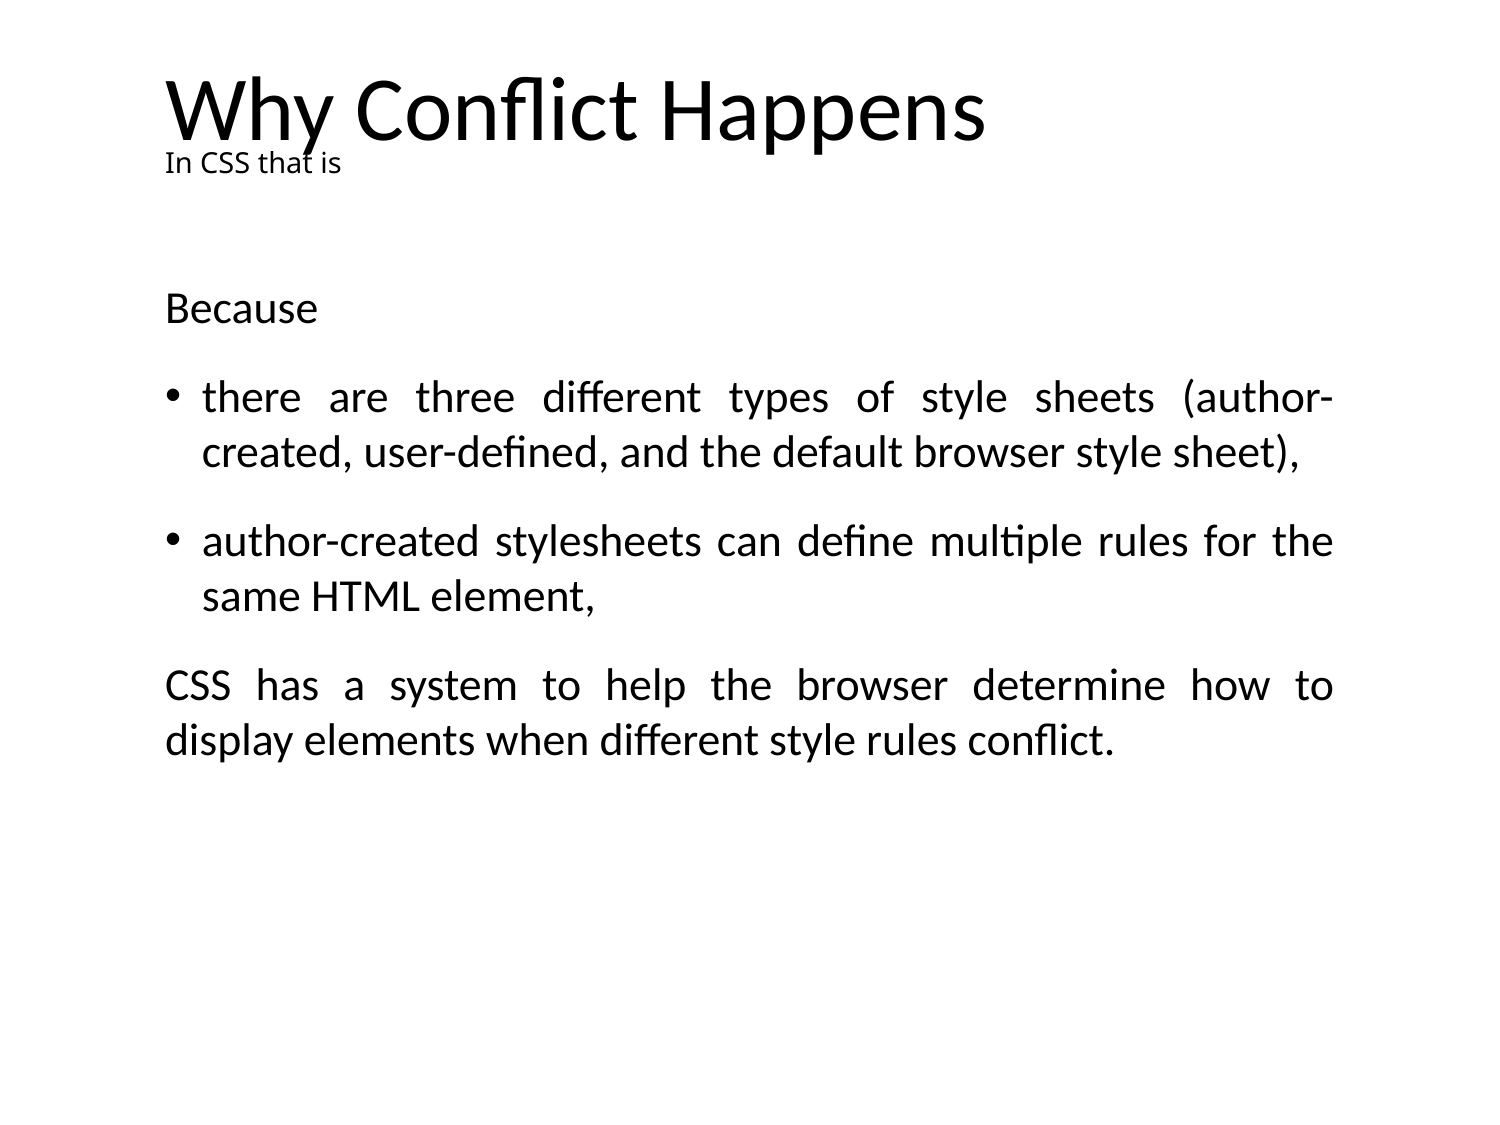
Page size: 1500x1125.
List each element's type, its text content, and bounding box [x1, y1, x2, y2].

title Why Conflict Happens [150, 20, 1425, 188]
list Because there are three different types of style sheets (author-created, user-defined, and the default browser style sheet), author-created stylesheets can define multiple rules for the same HTML element, CSS has a system to help the browser determine how to display elements when different style rules conflict. [150, 270, 1350, 1013]
list In CSS that is [150, 137, 1200, 188]
